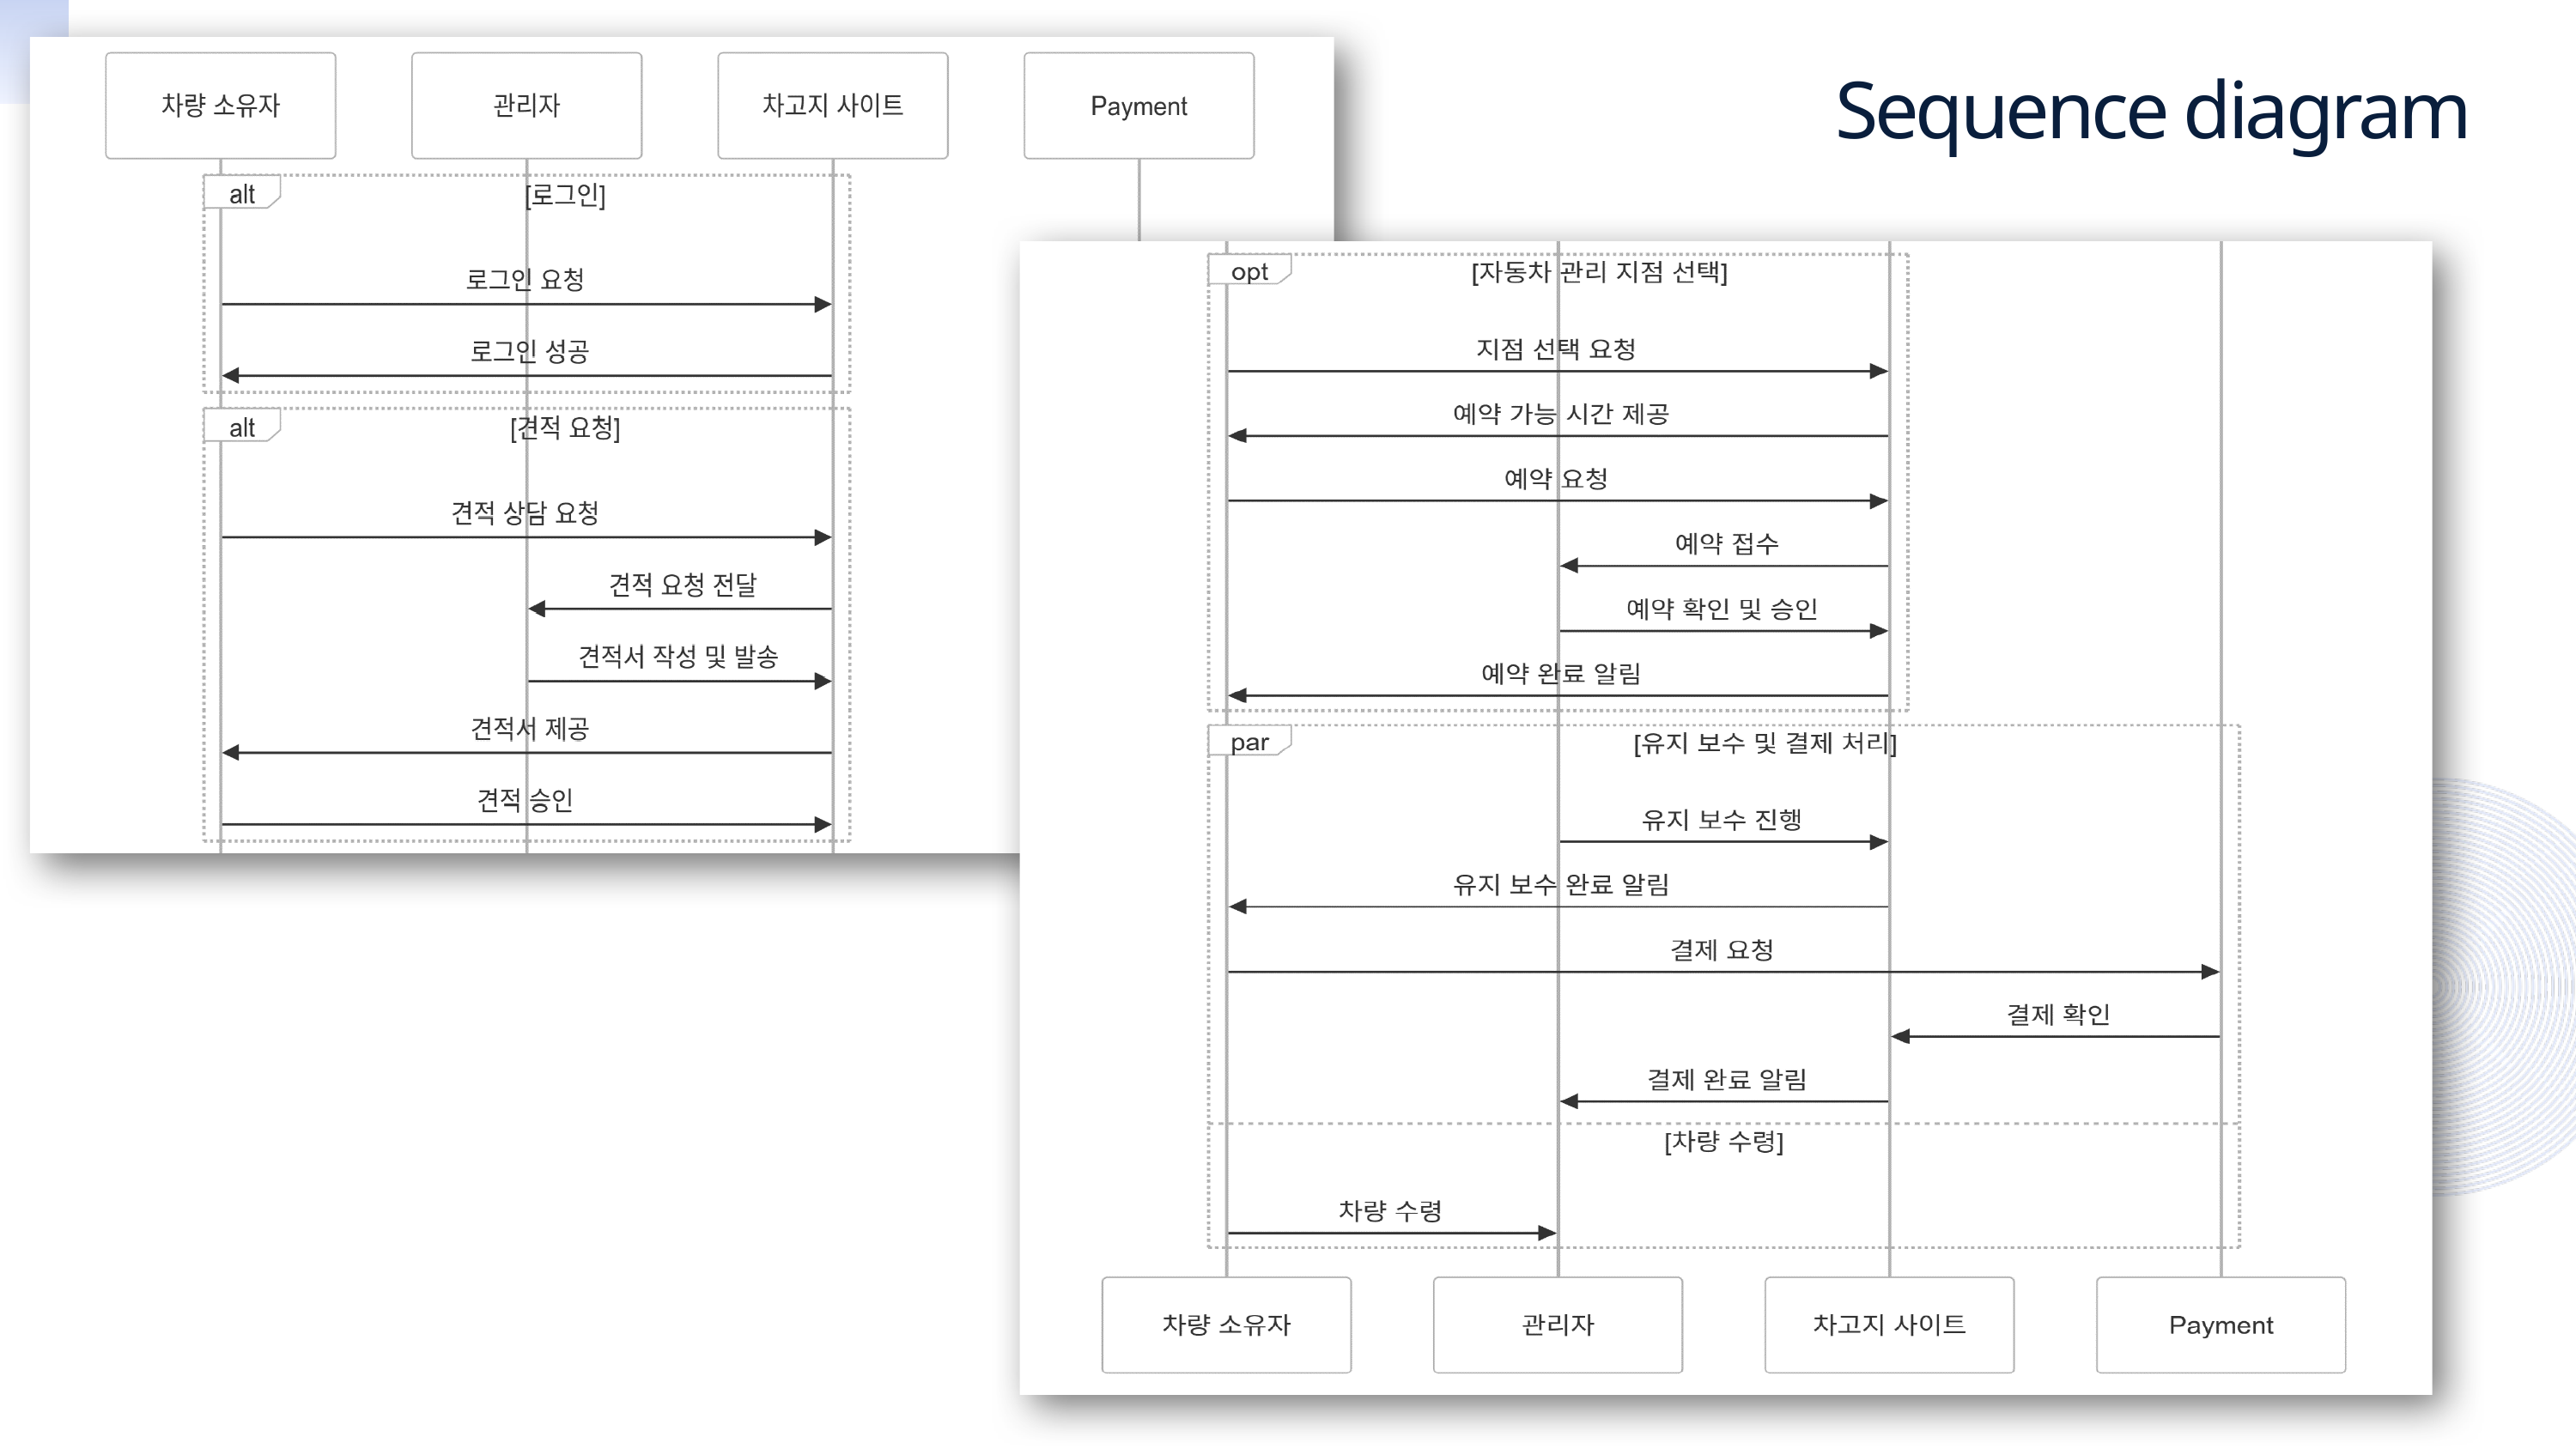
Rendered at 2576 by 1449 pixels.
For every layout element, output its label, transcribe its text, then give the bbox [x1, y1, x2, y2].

text_box Sequence diagram [1835, 0, 2544, 158]
picture [0, 0, 2576, 1395]
